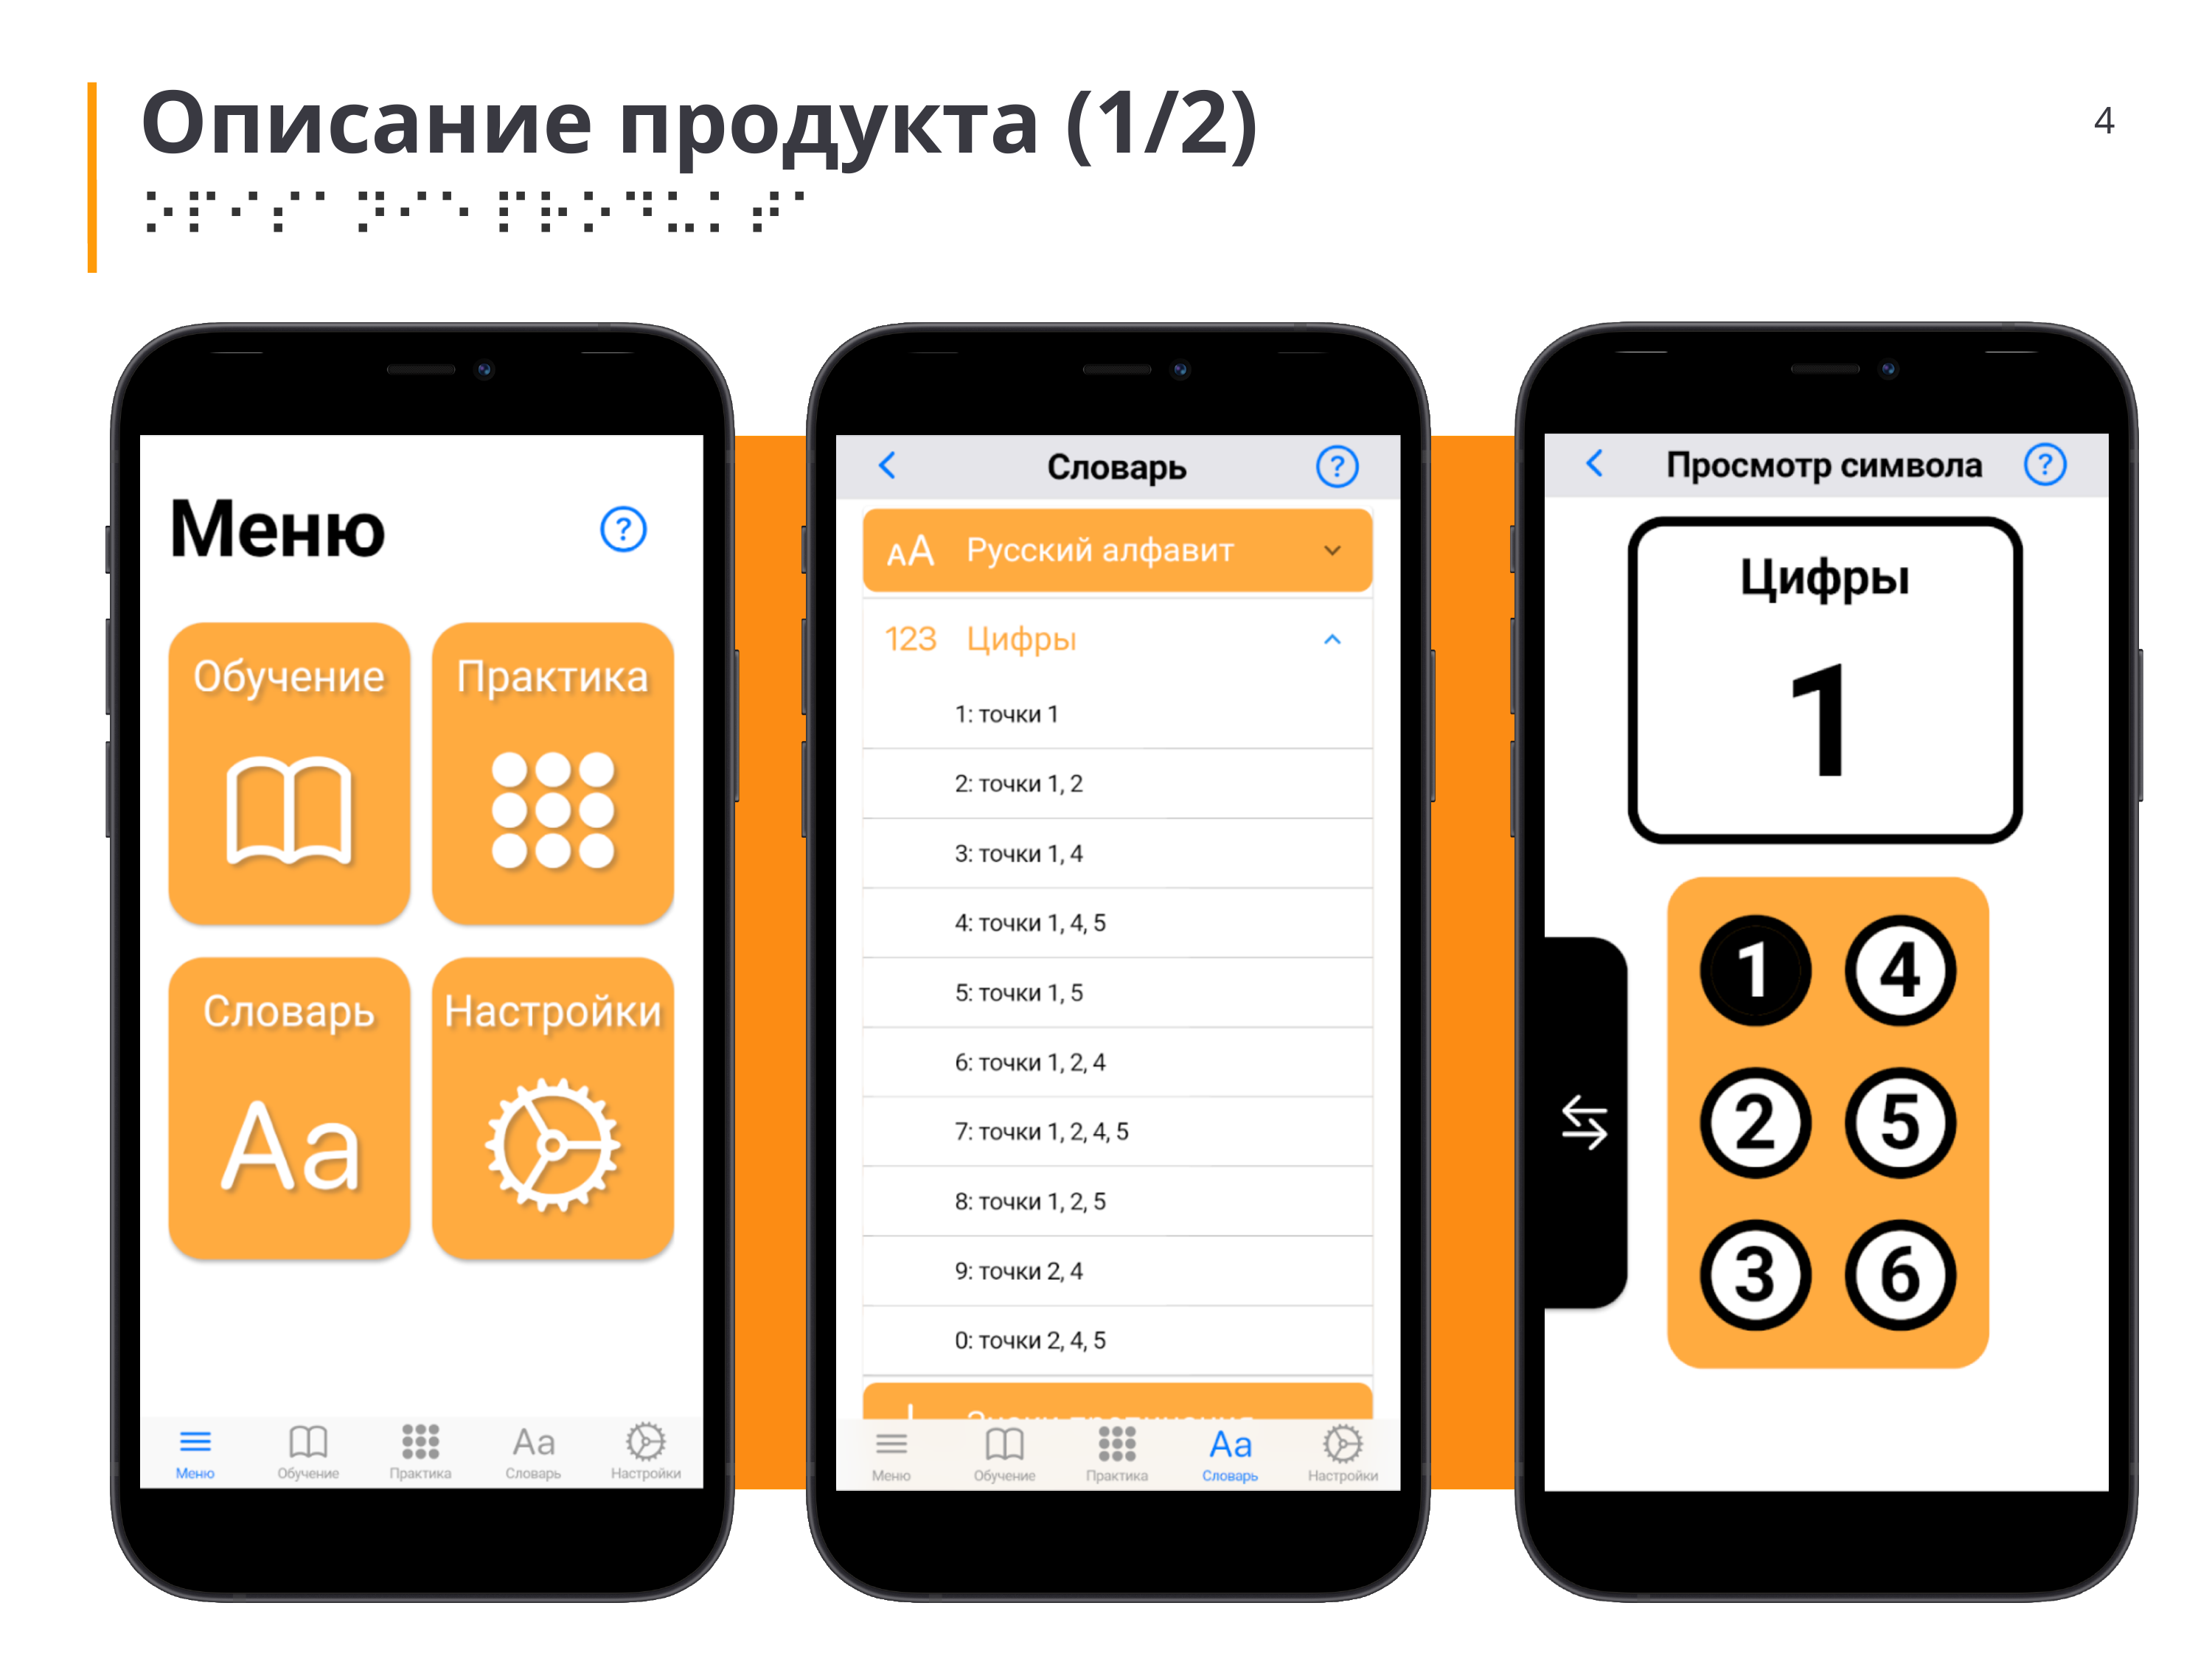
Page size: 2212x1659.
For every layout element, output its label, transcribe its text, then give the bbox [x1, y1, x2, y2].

text_box Описание продукта (1/2) ⠕⠏⠊⠎⠁⠝⠊⠑ ⠏⠗⠕⠙⠥⠅⠞⠁ [136, 63, 1269, 262]
picture [53, 265, 2196, 1659]
slide_number 4 [2090, 92, 2146, 147]
